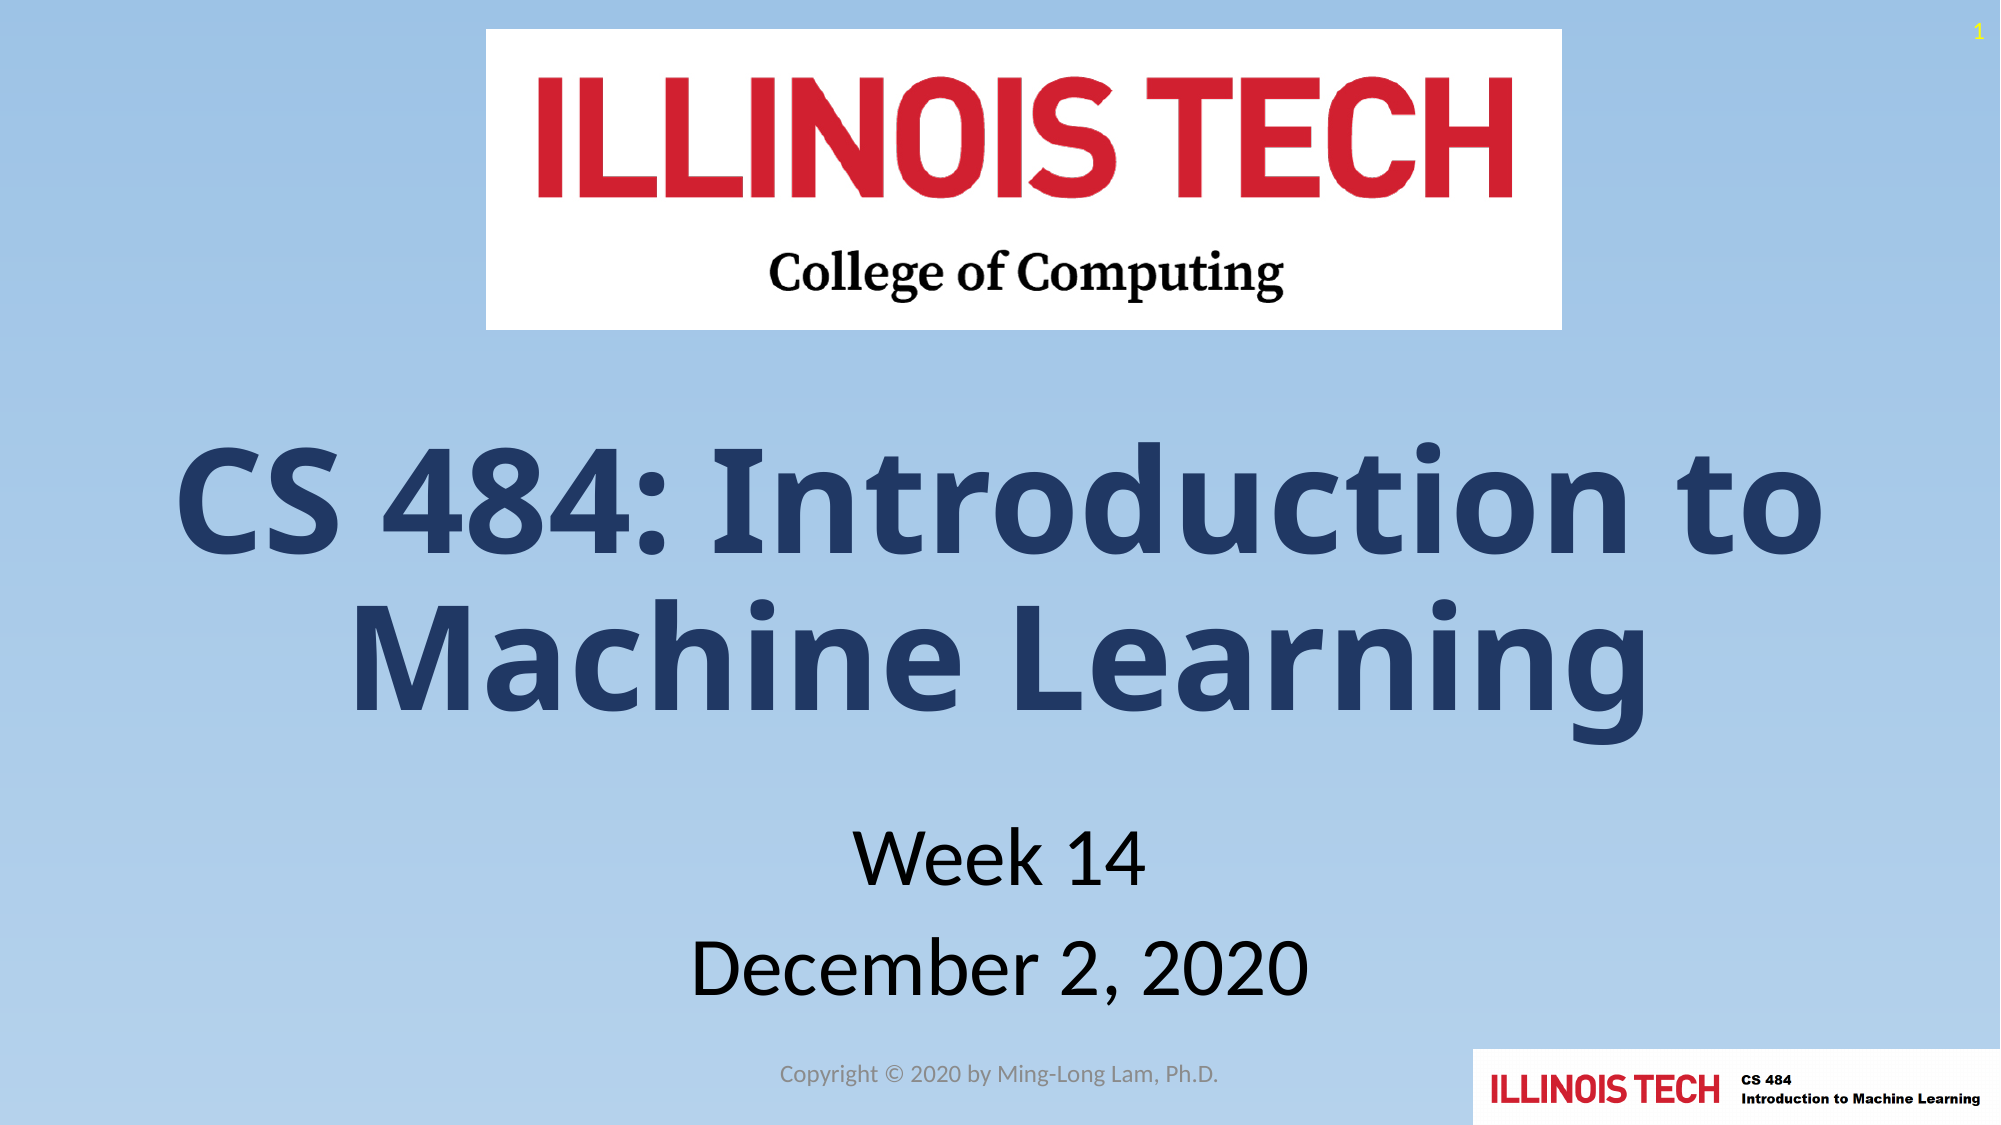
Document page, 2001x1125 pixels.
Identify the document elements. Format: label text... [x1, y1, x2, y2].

slide_number 1 [1550, 0, 2000, 60]
subtitle Week 14 December 2, 2020 [249, 777, 1750, 1050]
title CS 484: Introduction to Machine Learning [128, 440, 1872, 750]
picture [486, 29, 1562, 330]
picture [1473, 1049, 2000, 1125]
footer Copyright © 2020 by Ming-Long Lam, Ph.D. [662, 1042, 1338, 1103]
